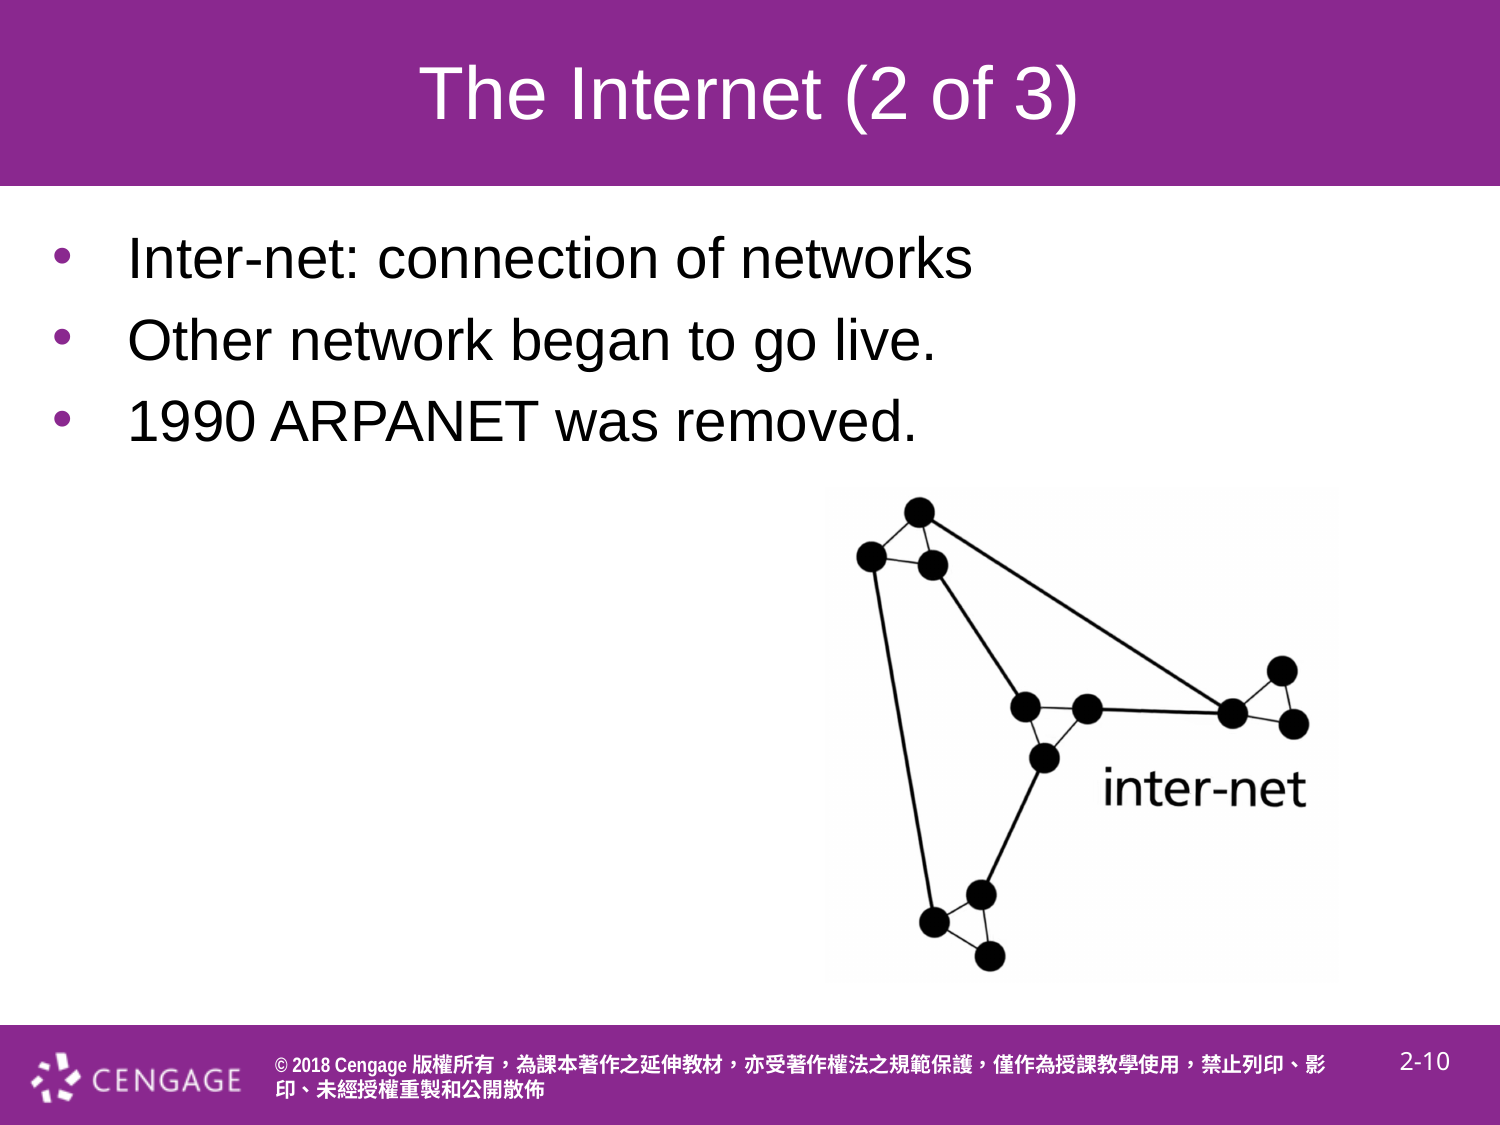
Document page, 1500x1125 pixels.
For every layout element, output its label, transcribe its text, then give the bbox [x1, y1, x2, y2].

title The Internet (2 of 3) [7, 4, 1493, 175]
picture [824, 487, 1339, 983]
picture [21, 1043, 246, 1111]
list Inter-net: connection of networks Other network began to go live. 1990 ARPANET was removed. [37, 212, 1475, 1005]
